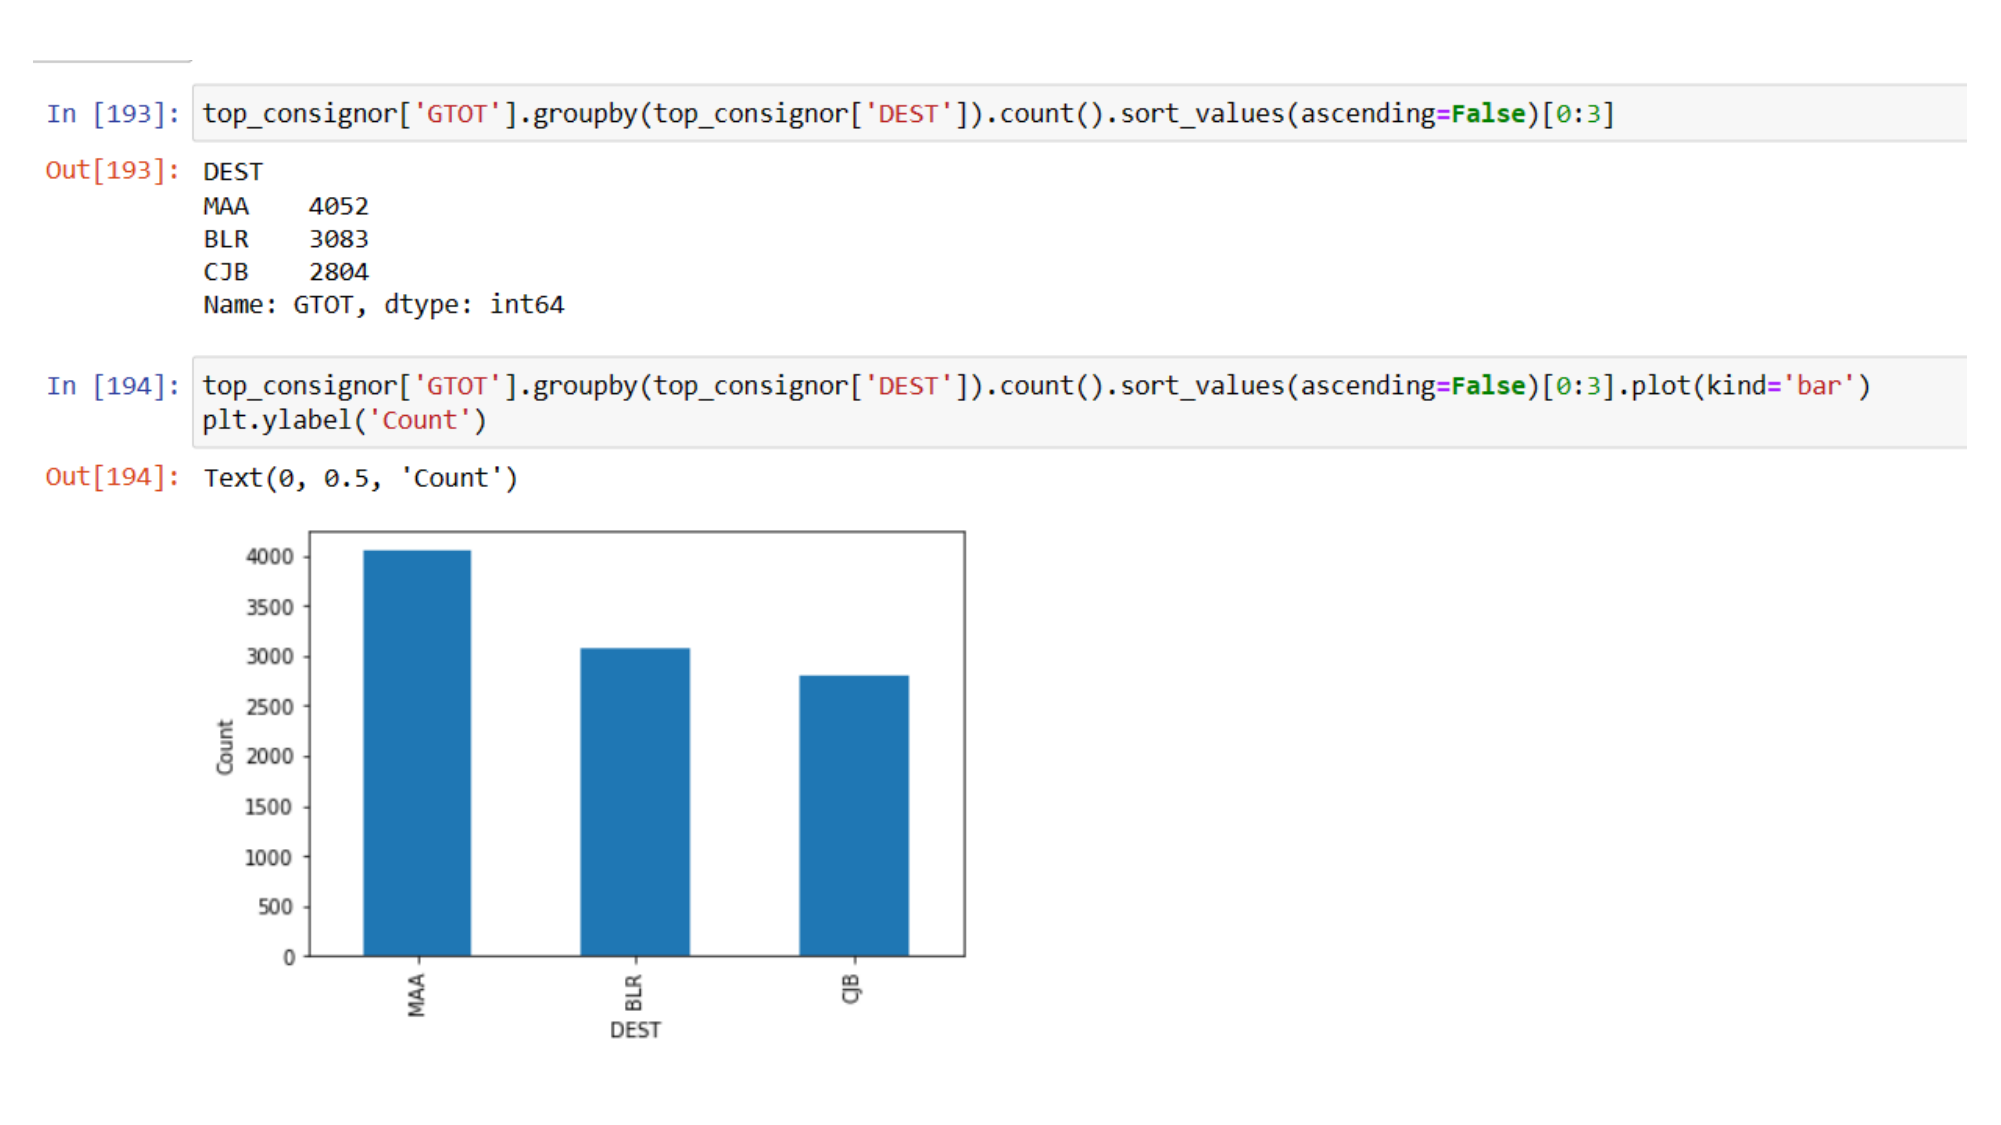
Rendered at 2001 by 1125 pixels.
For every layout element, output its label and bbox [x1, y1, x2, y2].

picture [33, 60, 1967, 1064]
